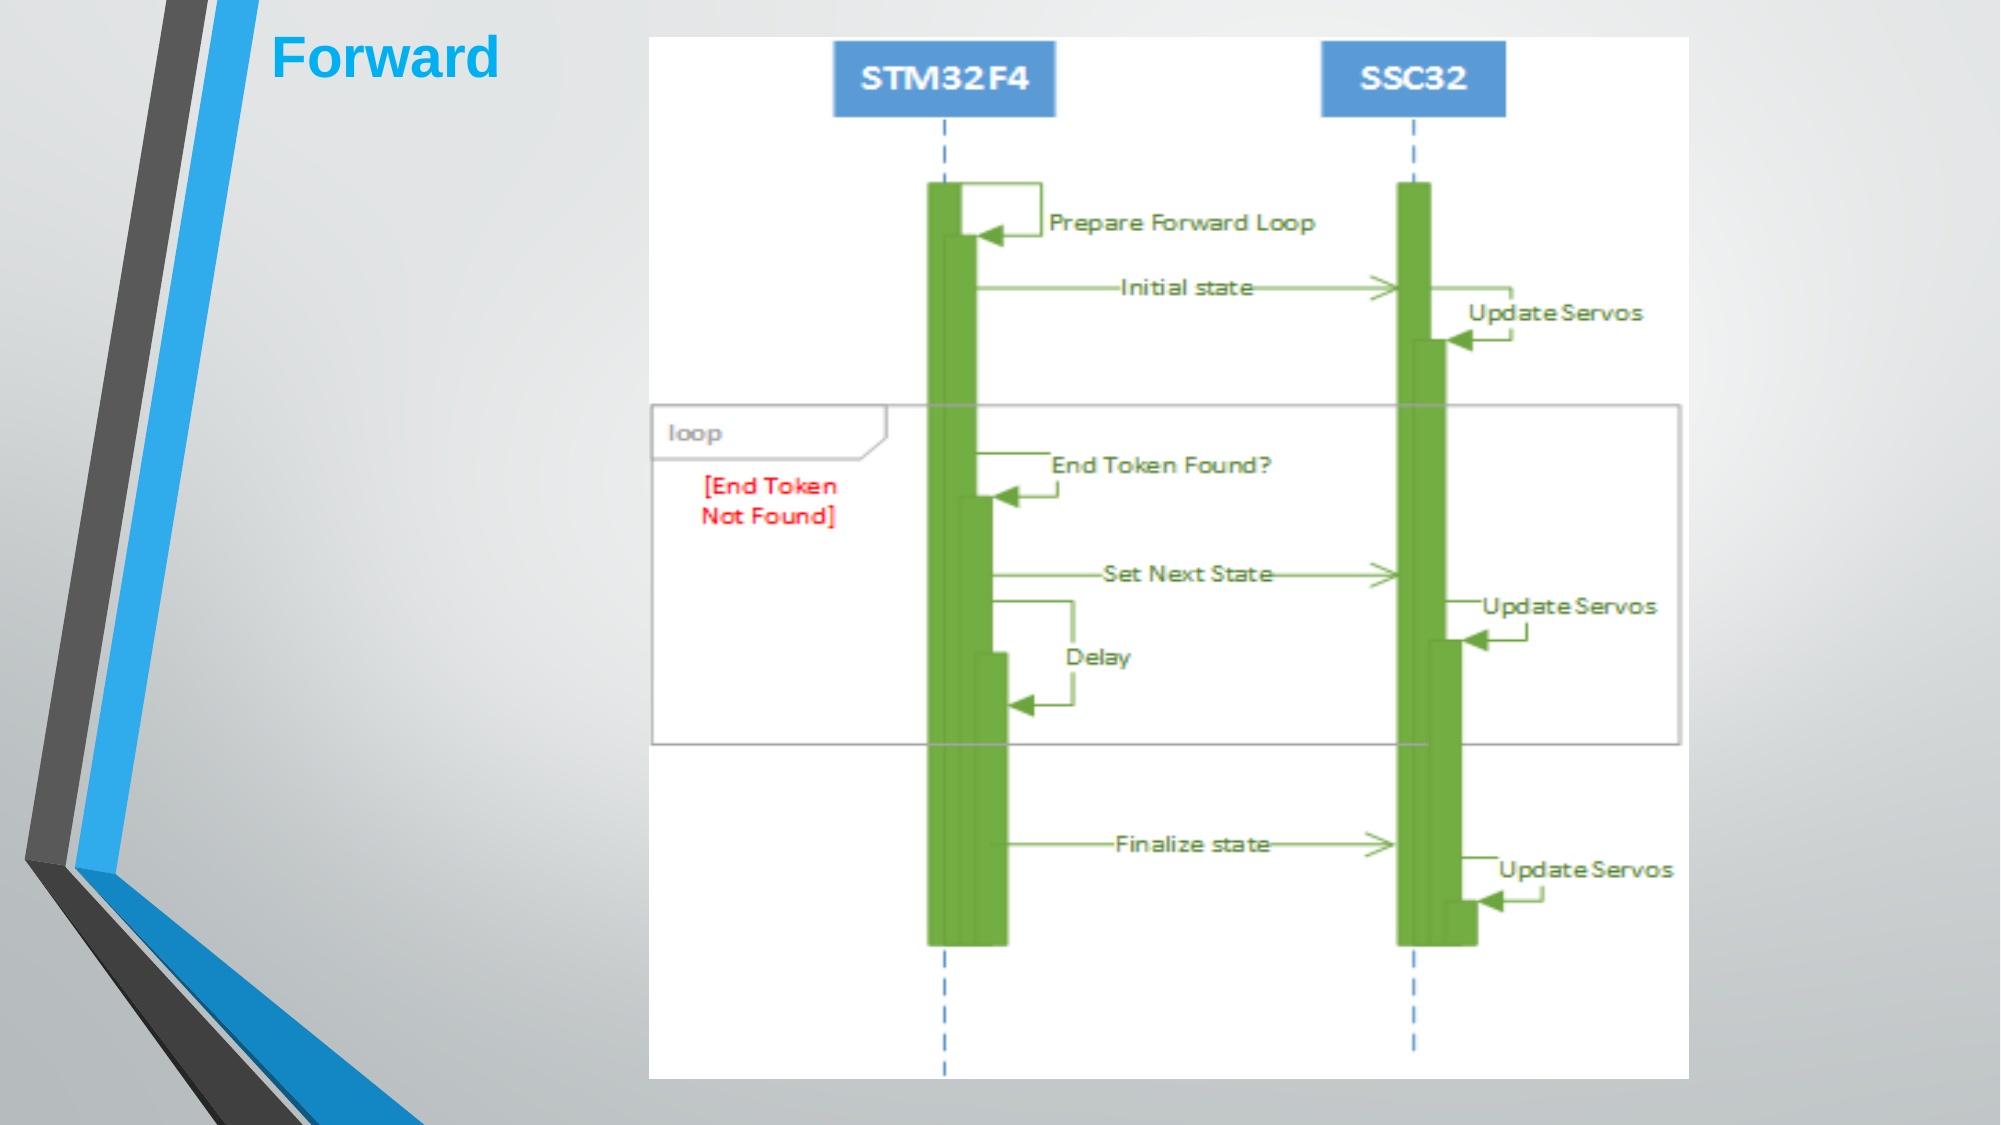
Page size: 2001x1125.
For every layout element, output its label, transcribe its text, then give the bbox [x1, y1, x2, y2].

title Forward [255, 0, 518, 108]
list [649, 36, 1690, 1079]
